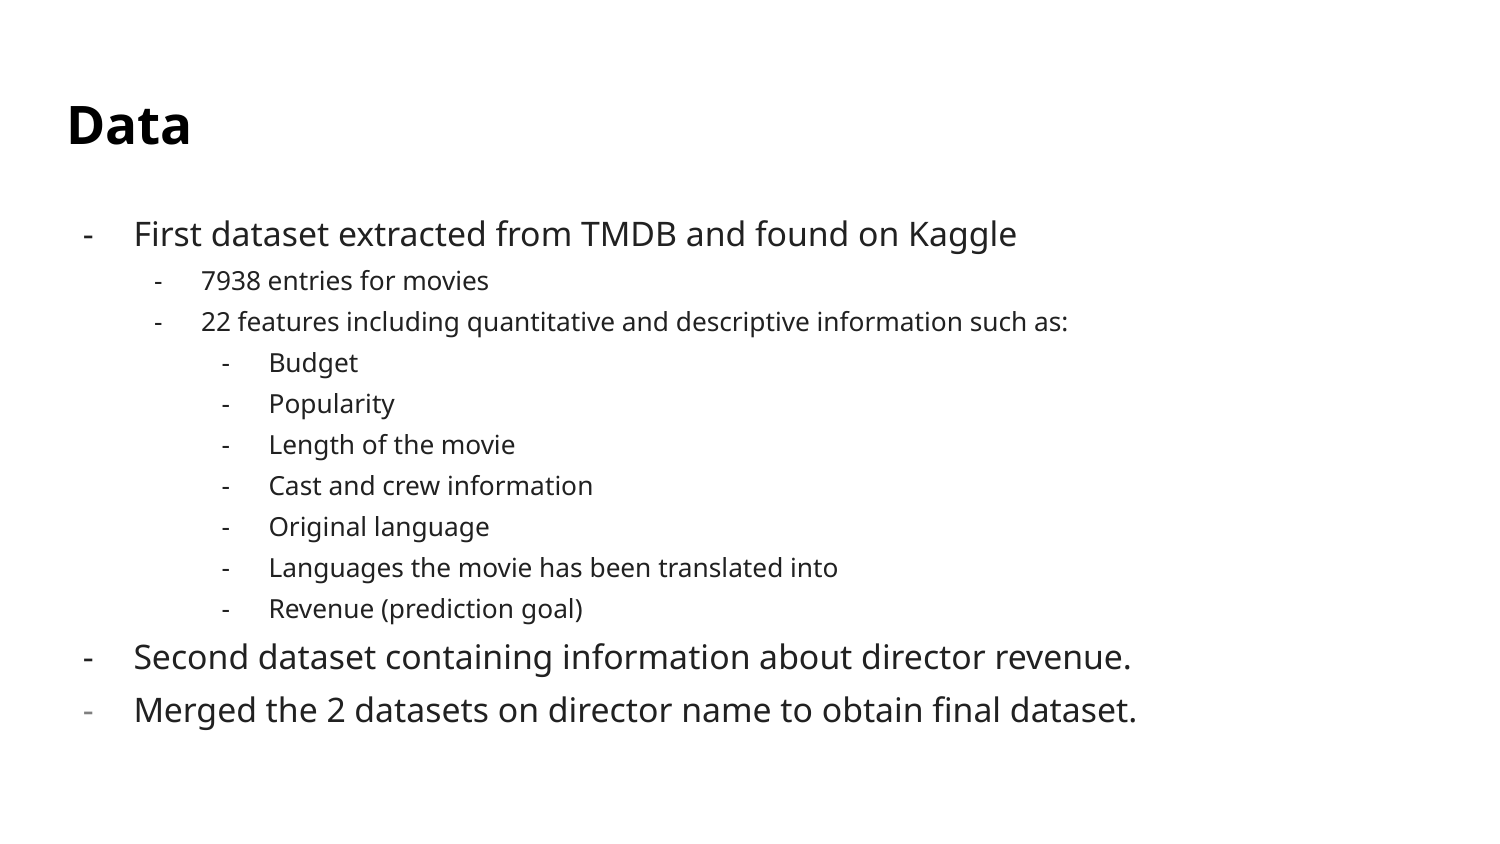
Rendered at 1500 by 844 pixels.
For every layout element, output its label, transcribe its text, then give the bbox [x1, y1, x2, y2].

title Data [51, 72, 1449, 176]
list First dataset extracted from TMDB and found on Kaggle 7938 entries for movies 22 features including quantitative and descriptive information such as: Budget Popularity Length of the movie Cast and crew information Original language Languages the movie has been translated into Revenue (prediction goal) Second dataset containing information about director revenue. Merged the 2 datasets on director name to obtain final dataset. [51, 189, 1449, 750]
